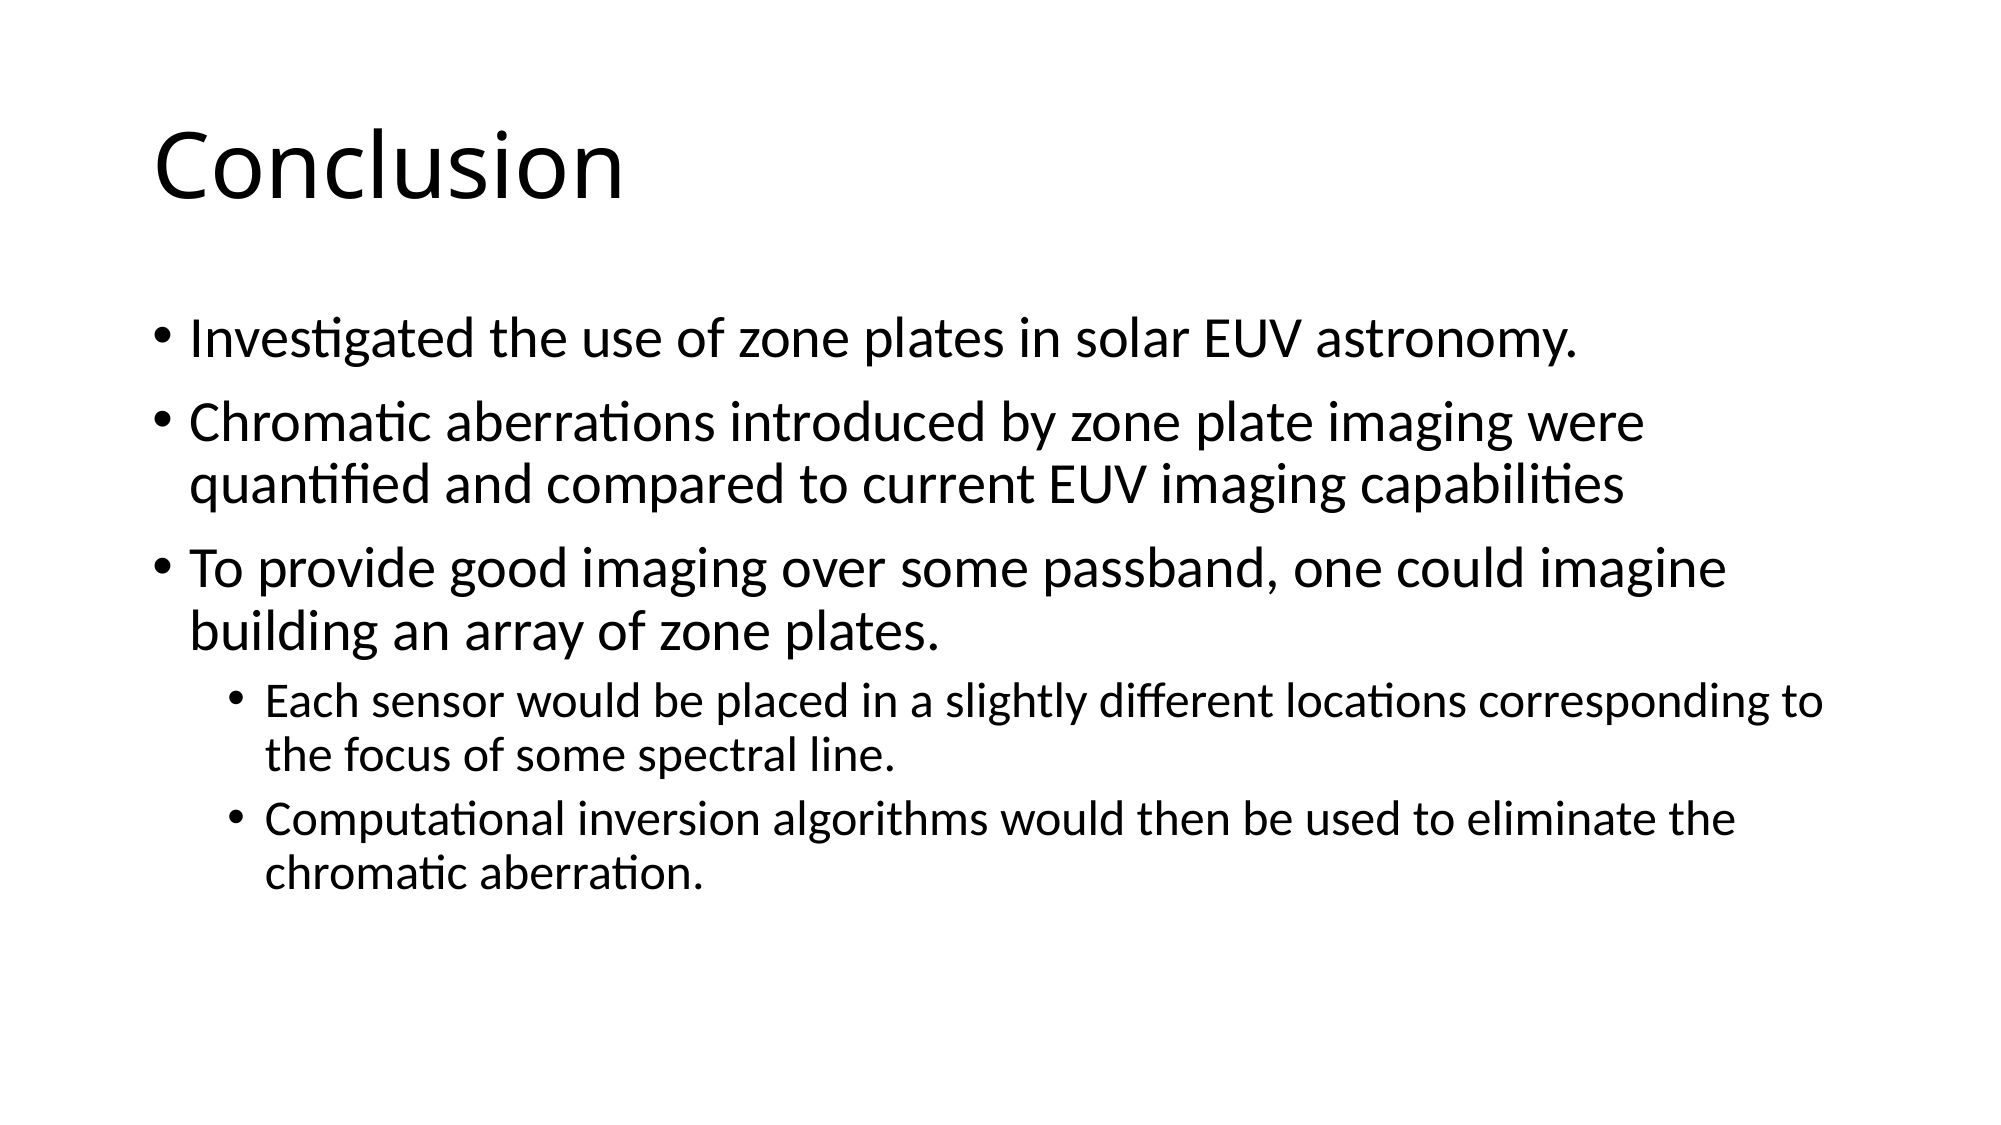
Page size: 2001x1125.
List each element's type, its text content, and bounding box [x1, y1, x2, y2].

list Investigated the use of zone plates in solar EUV astronomy. Chromatic aberrations introduced by zone plate imaging were quantified and compared to current EUV imaging capabilities To provide good imaging over some passband, one could imagine building an array of zone plates. Each sensor would be placed in a slightly different locations corresponding to the focus of some spectral line. Computational inversion algorithms would then be used to eliminate the chromatic aberration. [137, 299, 1863, 1014]
title Conclusion [137, 59, 1863, 278]
